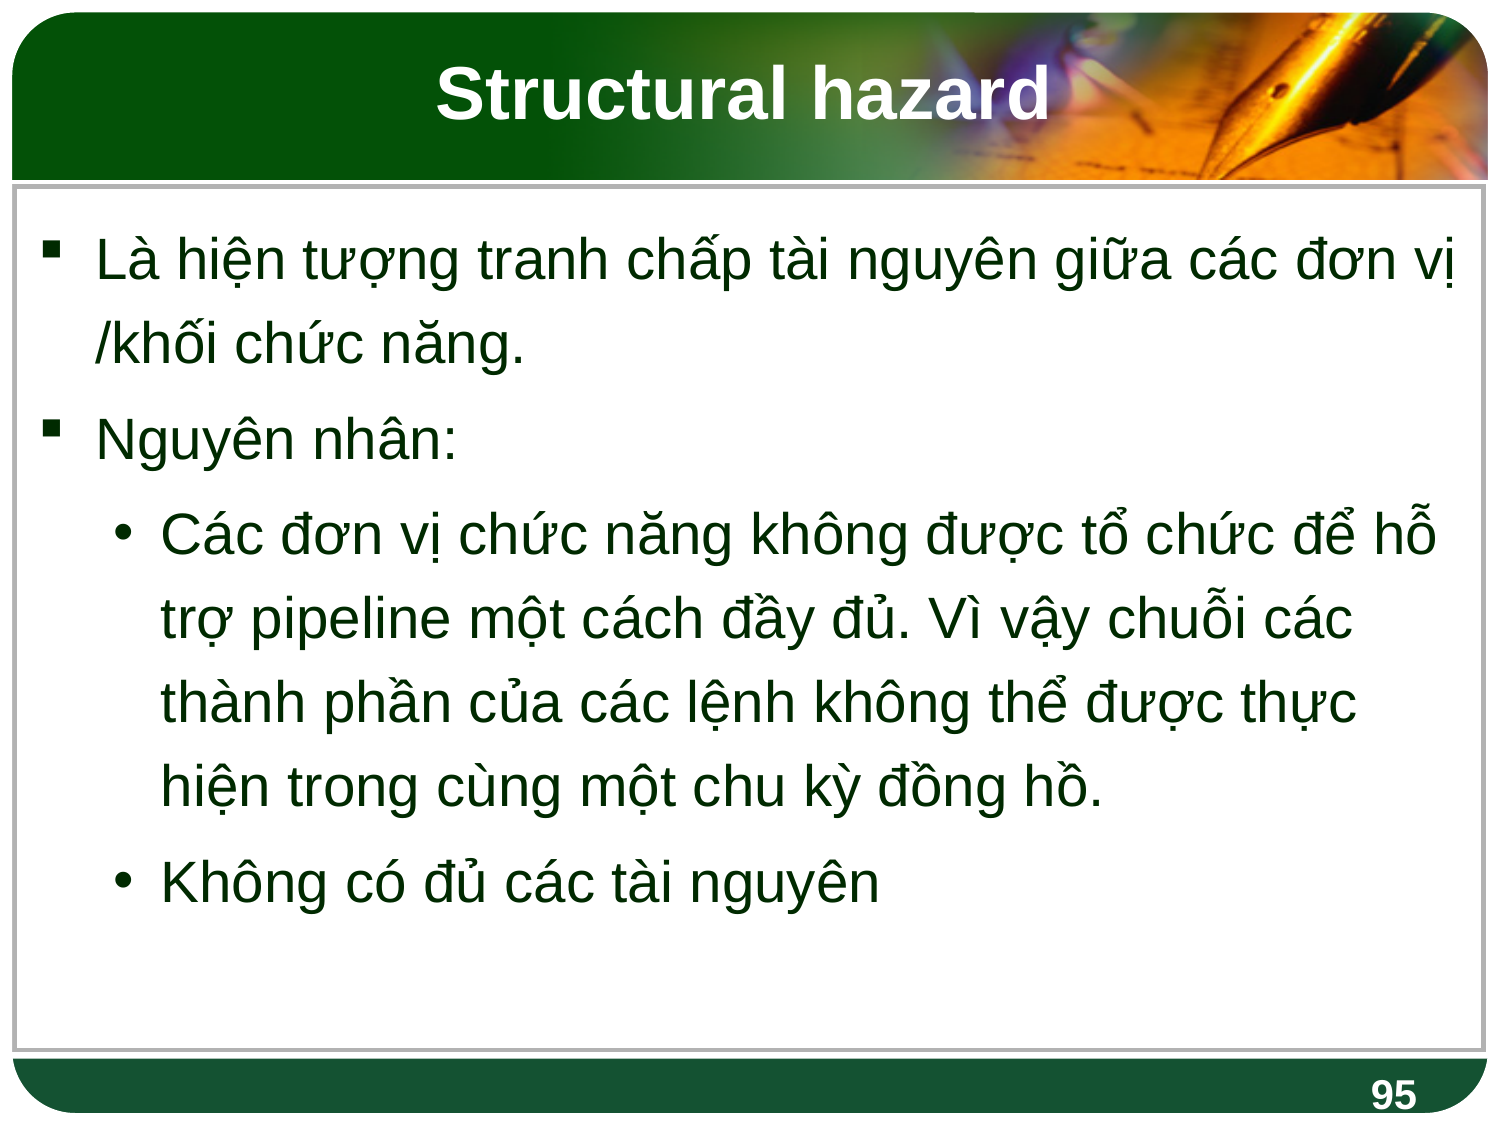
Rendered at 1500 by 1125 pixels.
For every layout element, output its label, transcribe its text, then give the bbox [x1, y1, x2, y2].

list Là hiện tượng tranh chấp tài nguyên giữa các đơn vị /khối chức năng. Nguyên nhân: Các đơn vị chức năng không được tổ chức để hỗ trợ pipeline một cách đầy đủ. Vì vậy chuỗi các thành phần của các lệnh không thể được thực hiện trong cùng một chu kỳ đồng hồ. Không có đủ các tài nguyên [23, 199, 1484, 1050]
title Structural hazard [12, 37, 1475, 163]
picture [27, 13, 1473, 37]
picture [13, 39, 1487, 180]
